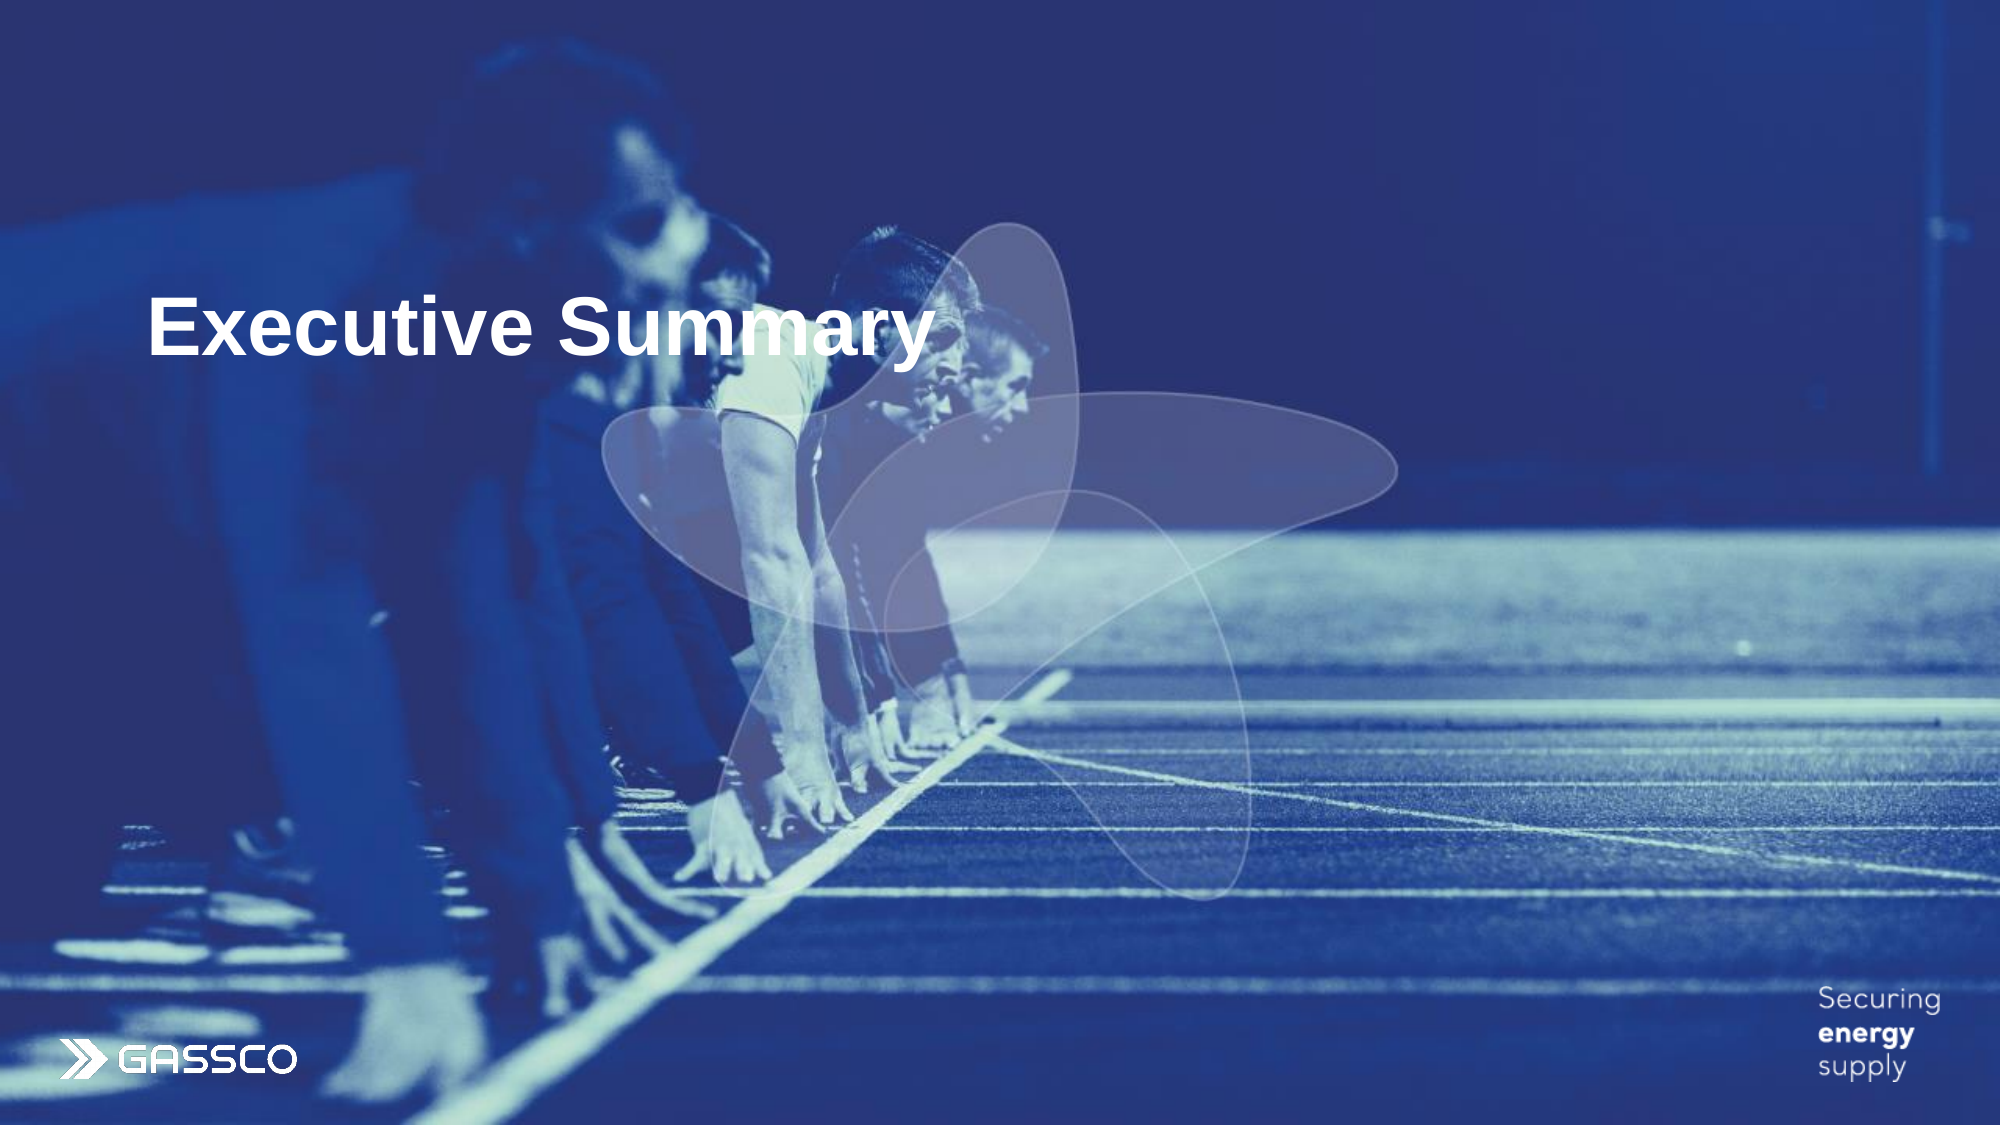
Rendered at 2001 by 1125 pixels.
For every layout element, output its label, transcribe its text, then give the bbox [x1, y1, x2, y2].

picture [0, 0, 2000, 1125]
title Executive Summary [130, 267, 1903, 390]
